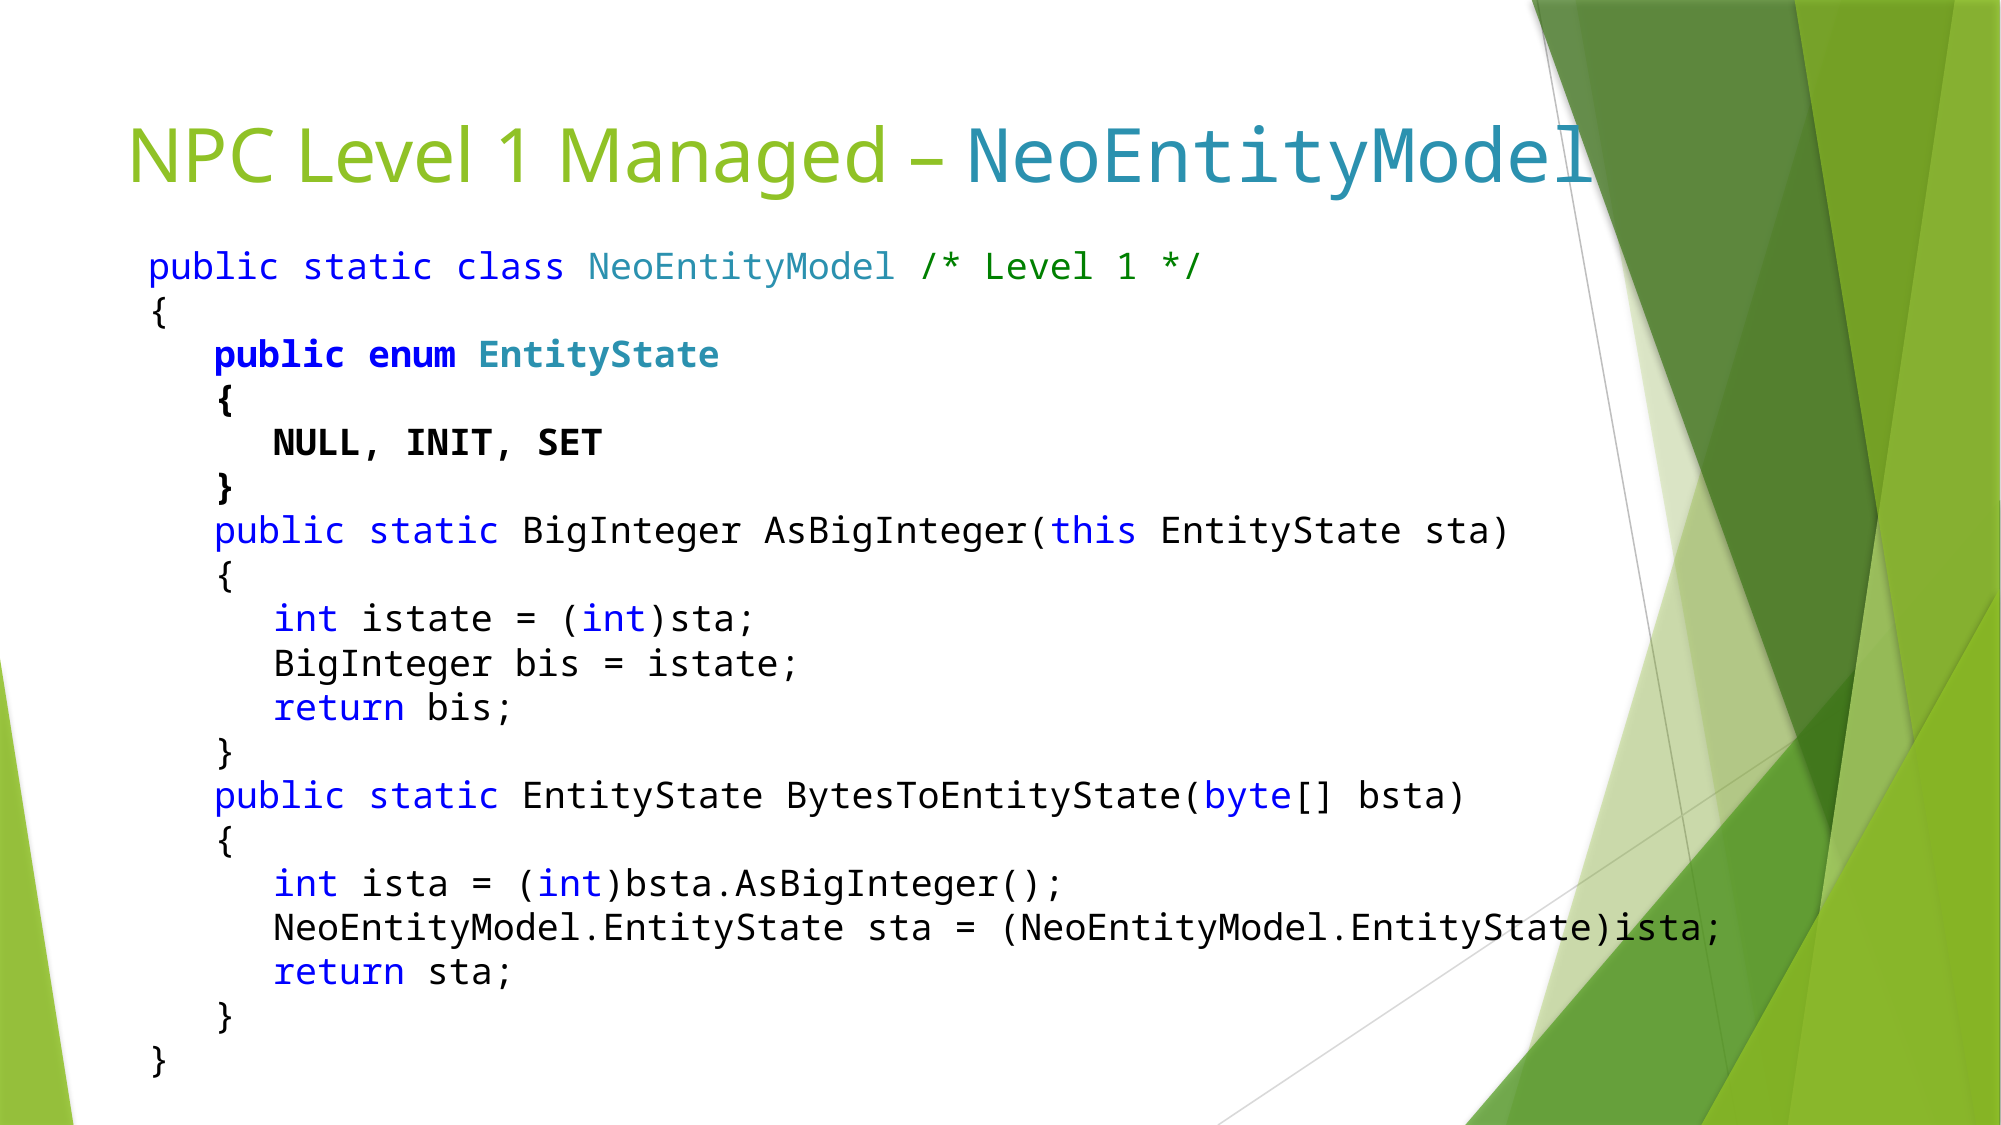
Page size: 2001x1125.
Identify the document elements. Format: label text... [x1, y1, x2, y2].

list public static class NeoEntityModel /* Level 1 */ { public enum EntityState { NULL, INIT, SET } public static BigInteger AsBigInteger(this EntityState sta) { int istate = (int)sta; BigInteger bis = istate; return bis; } public static EntityState BytesToEntityState(byte[] bsta) { int ista = (int)bsta.AsBigInteger(); NeoEntityModel.EntityState sta = (NeoEntityModel.EntityState)ista; return sta; } } [111, 235, 1913, 1125]
title NPC Level 1 Managed – NeoEntityModel [111, 99, 1889, 235]
